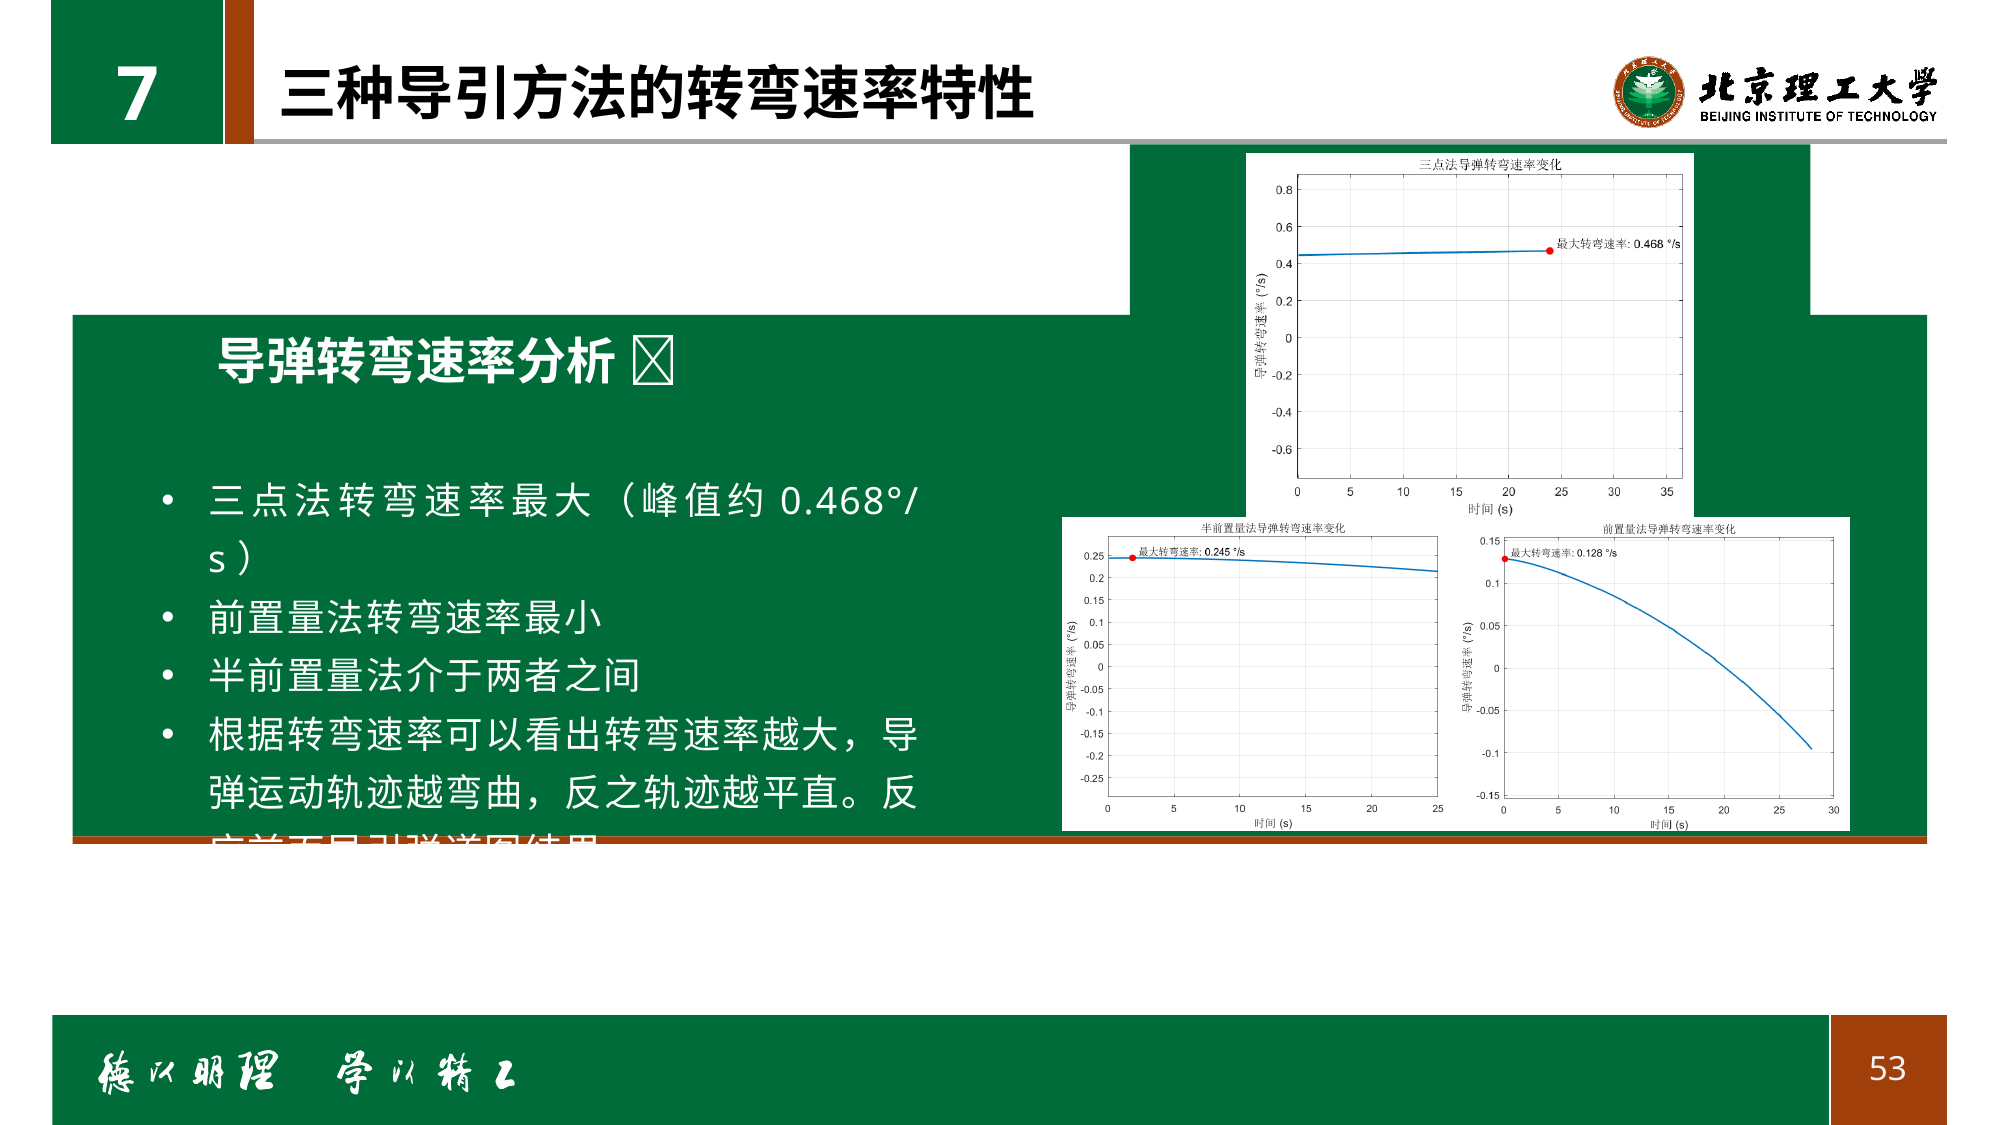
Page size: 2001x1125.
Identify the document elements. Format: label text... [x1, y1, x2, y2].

picture [1062, 153, 1850, 831]
text_box 7 [58, 38, 218, 144]
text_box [72, 314, 1928, 844]
title 三种导引方法的转弯速率特性 [263, 56, 1682, 136]
picture [1682, 56, 1937, 128]
text_box [1129, 144, 1811, 314]
